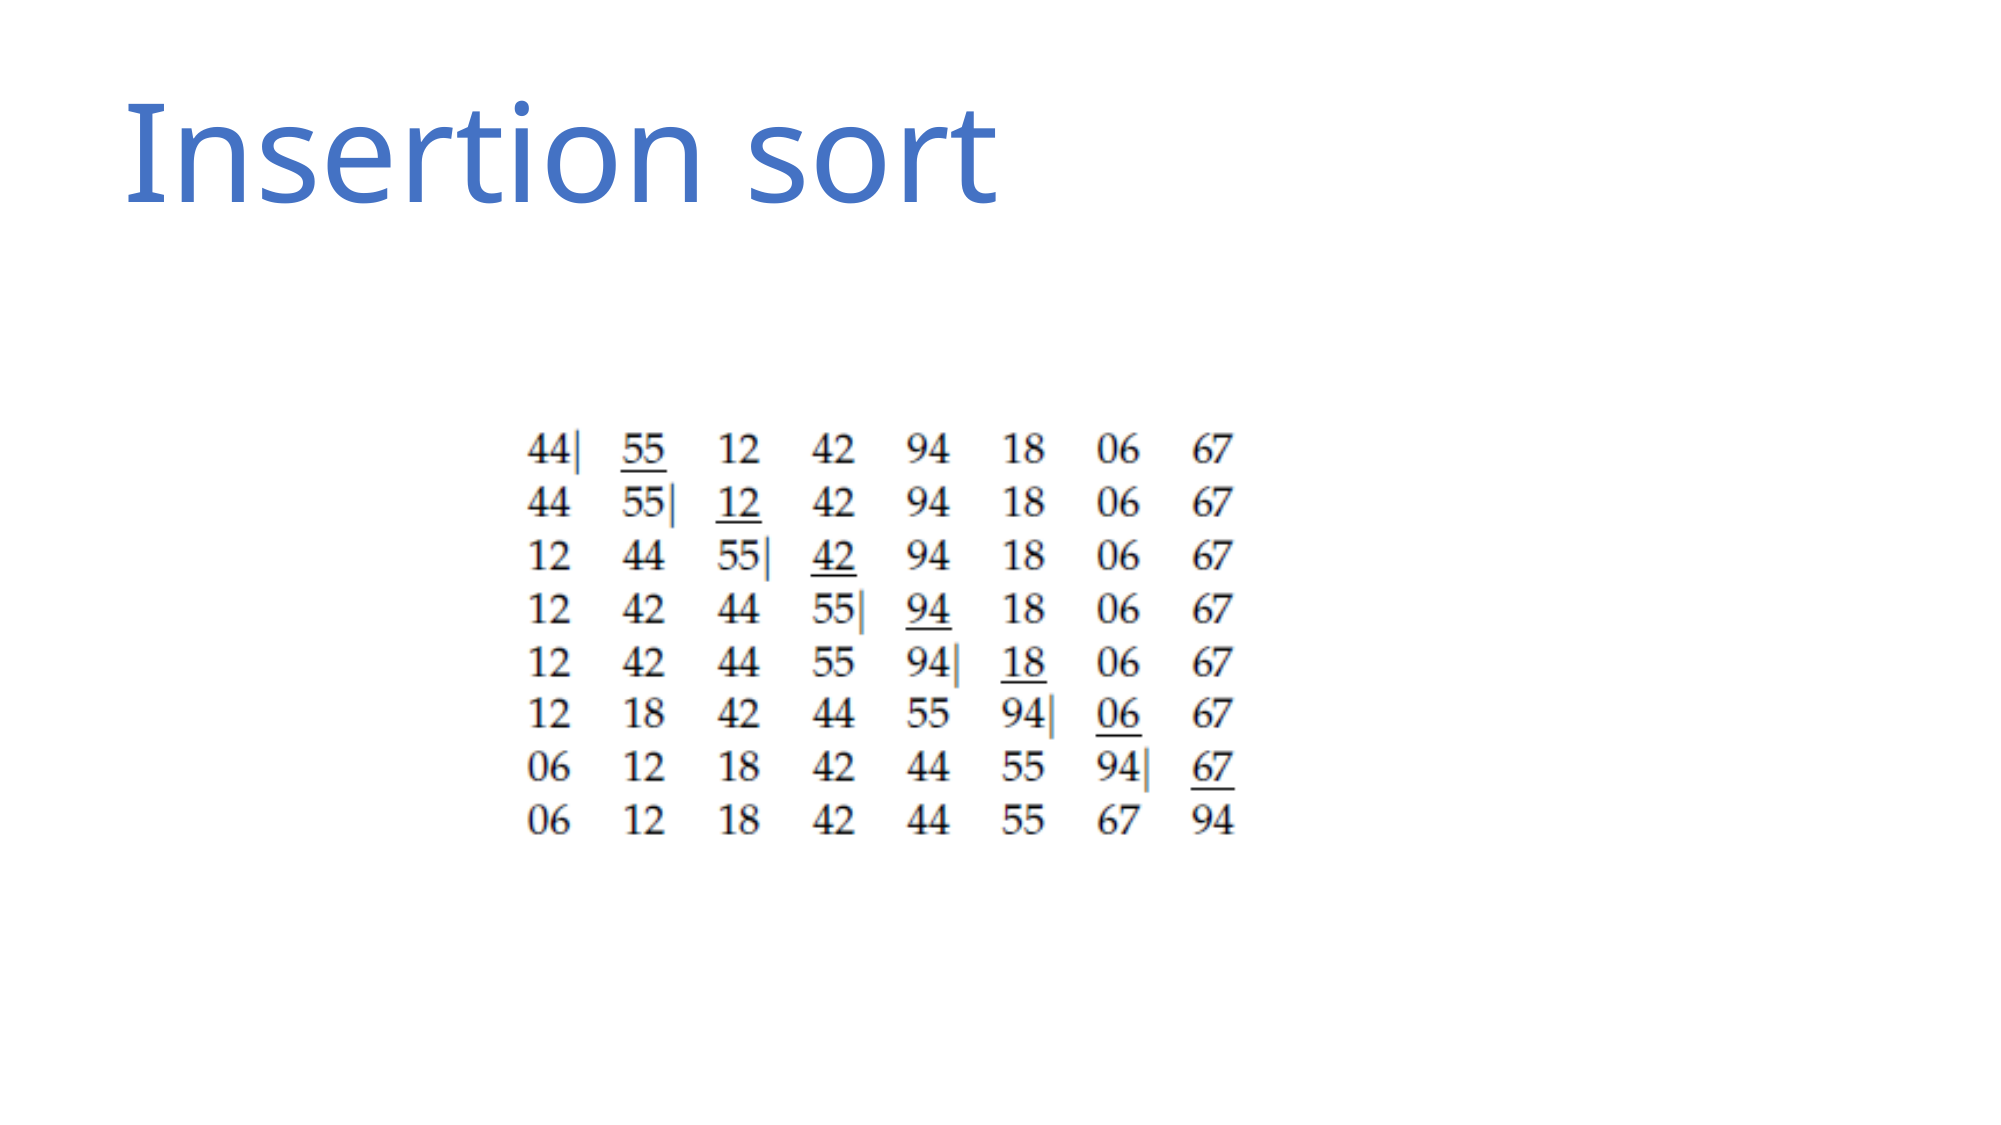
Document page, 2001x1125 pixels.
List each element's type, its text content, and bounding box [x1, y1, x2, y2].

text_box Insertion sort [109, 76, 1835, 295]
picture [502, 408, 1254, 865]
